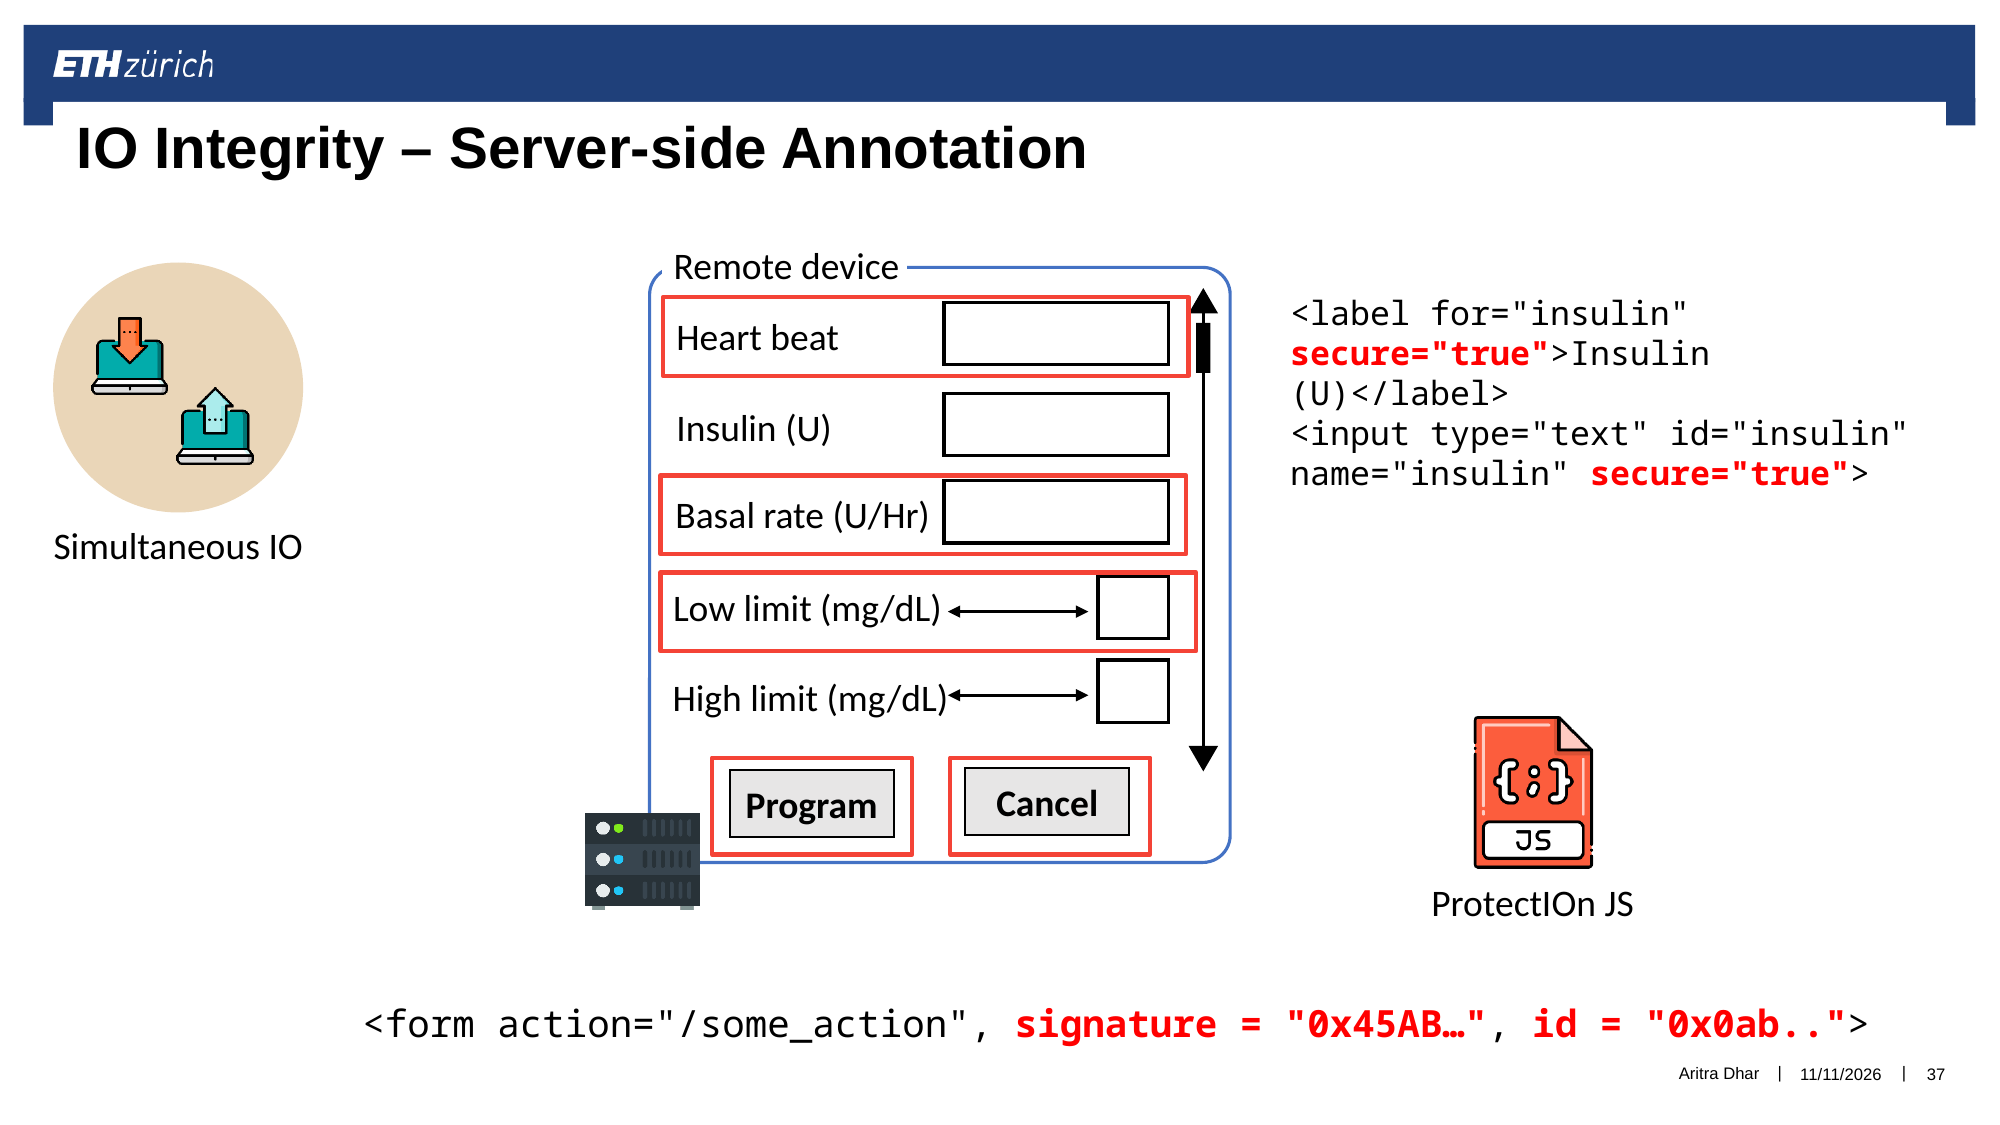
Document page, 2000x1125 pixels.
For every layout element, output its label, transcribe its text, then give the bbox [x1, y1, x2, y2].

text_box <form action="/some_action", signature = "0x45AB…", id = "0x0ab.."> [347, 992, 1889, 1052]
text_box Simultaneous IO [38, 514, 318, 575]
text_box <label for="insulin" secure="true">Insulin (U)</label> <input type="text" id="insulin" name="insulin" secure="true"> [1275, 285, 1946, 500]
title IO Integrity – Server-side Annotation [53, 101, 1946, 262]
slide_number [1790, 1034, 1892, 1112]
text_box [52, 262, 304, 513]
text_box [649, 234, 1231, 863]
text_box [1415, 713, 1651, 932]
footer Aritra Dhar [999, 1052, 1760, 1111]
slide_number 37 [1906, 1034, 1966, 1112]
picture [584, 803, 701, 919]
